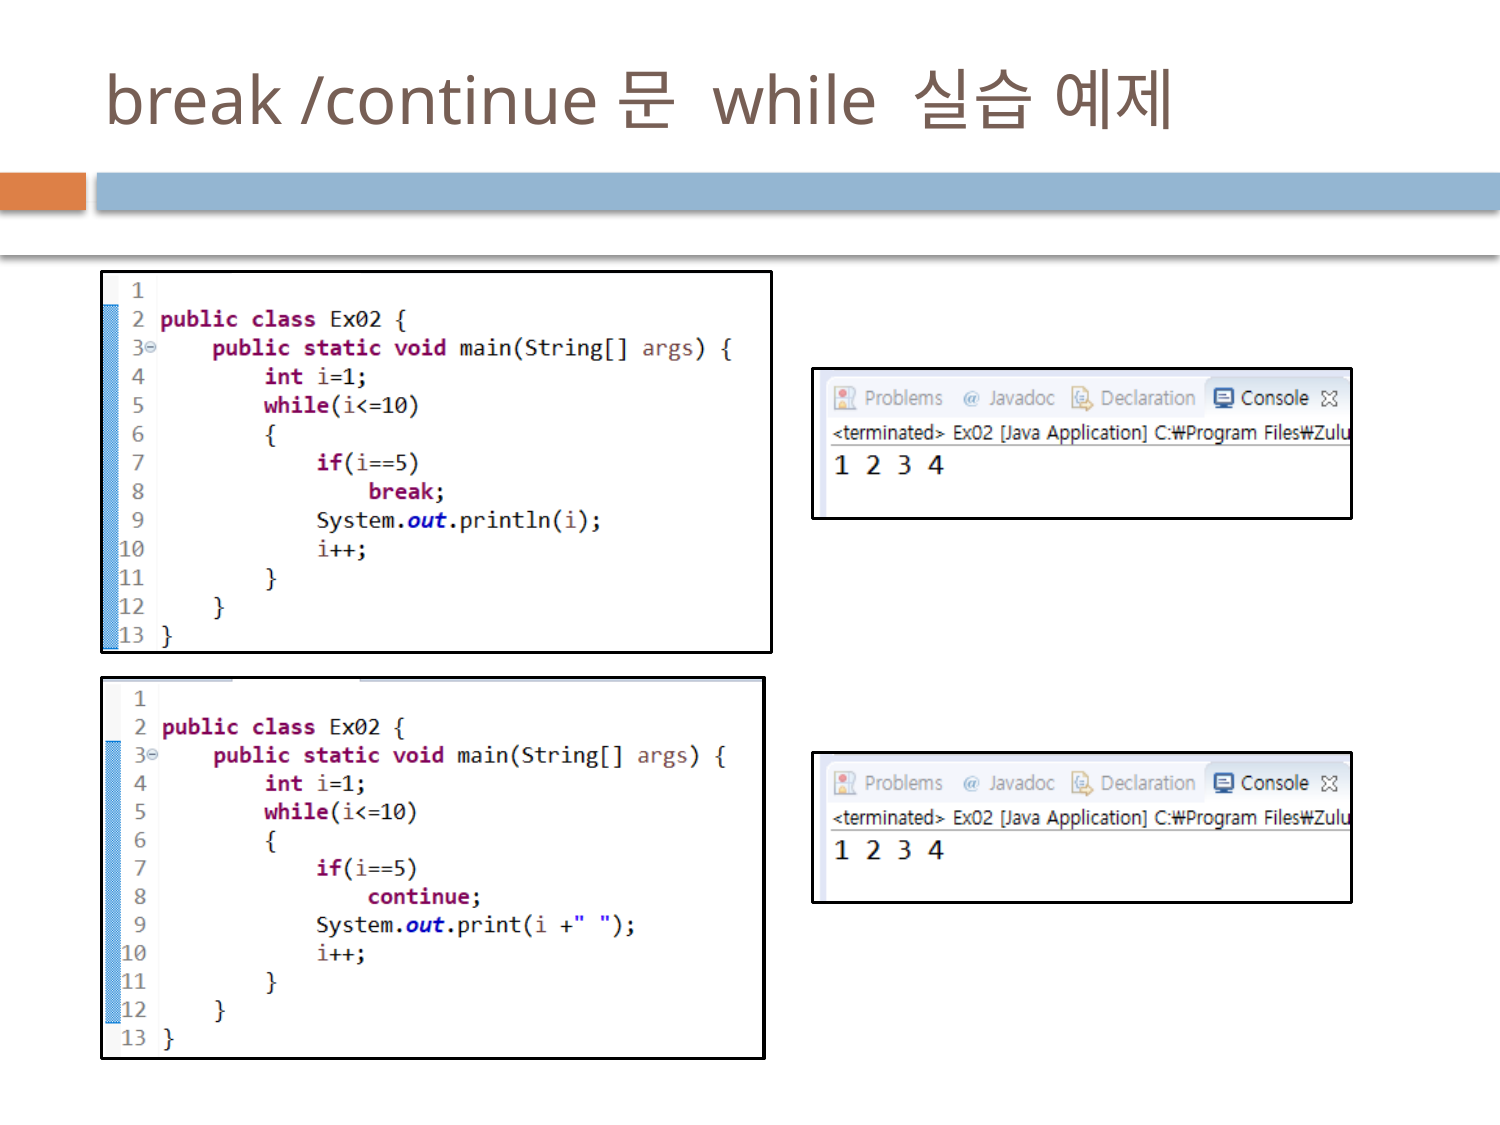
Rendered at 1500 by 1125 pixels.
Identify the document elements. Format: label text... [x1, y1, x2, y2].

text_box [102, 272, 1351, 1058]
title break /continue문 while 실습 예제 [90, 35, 1384, 162]
